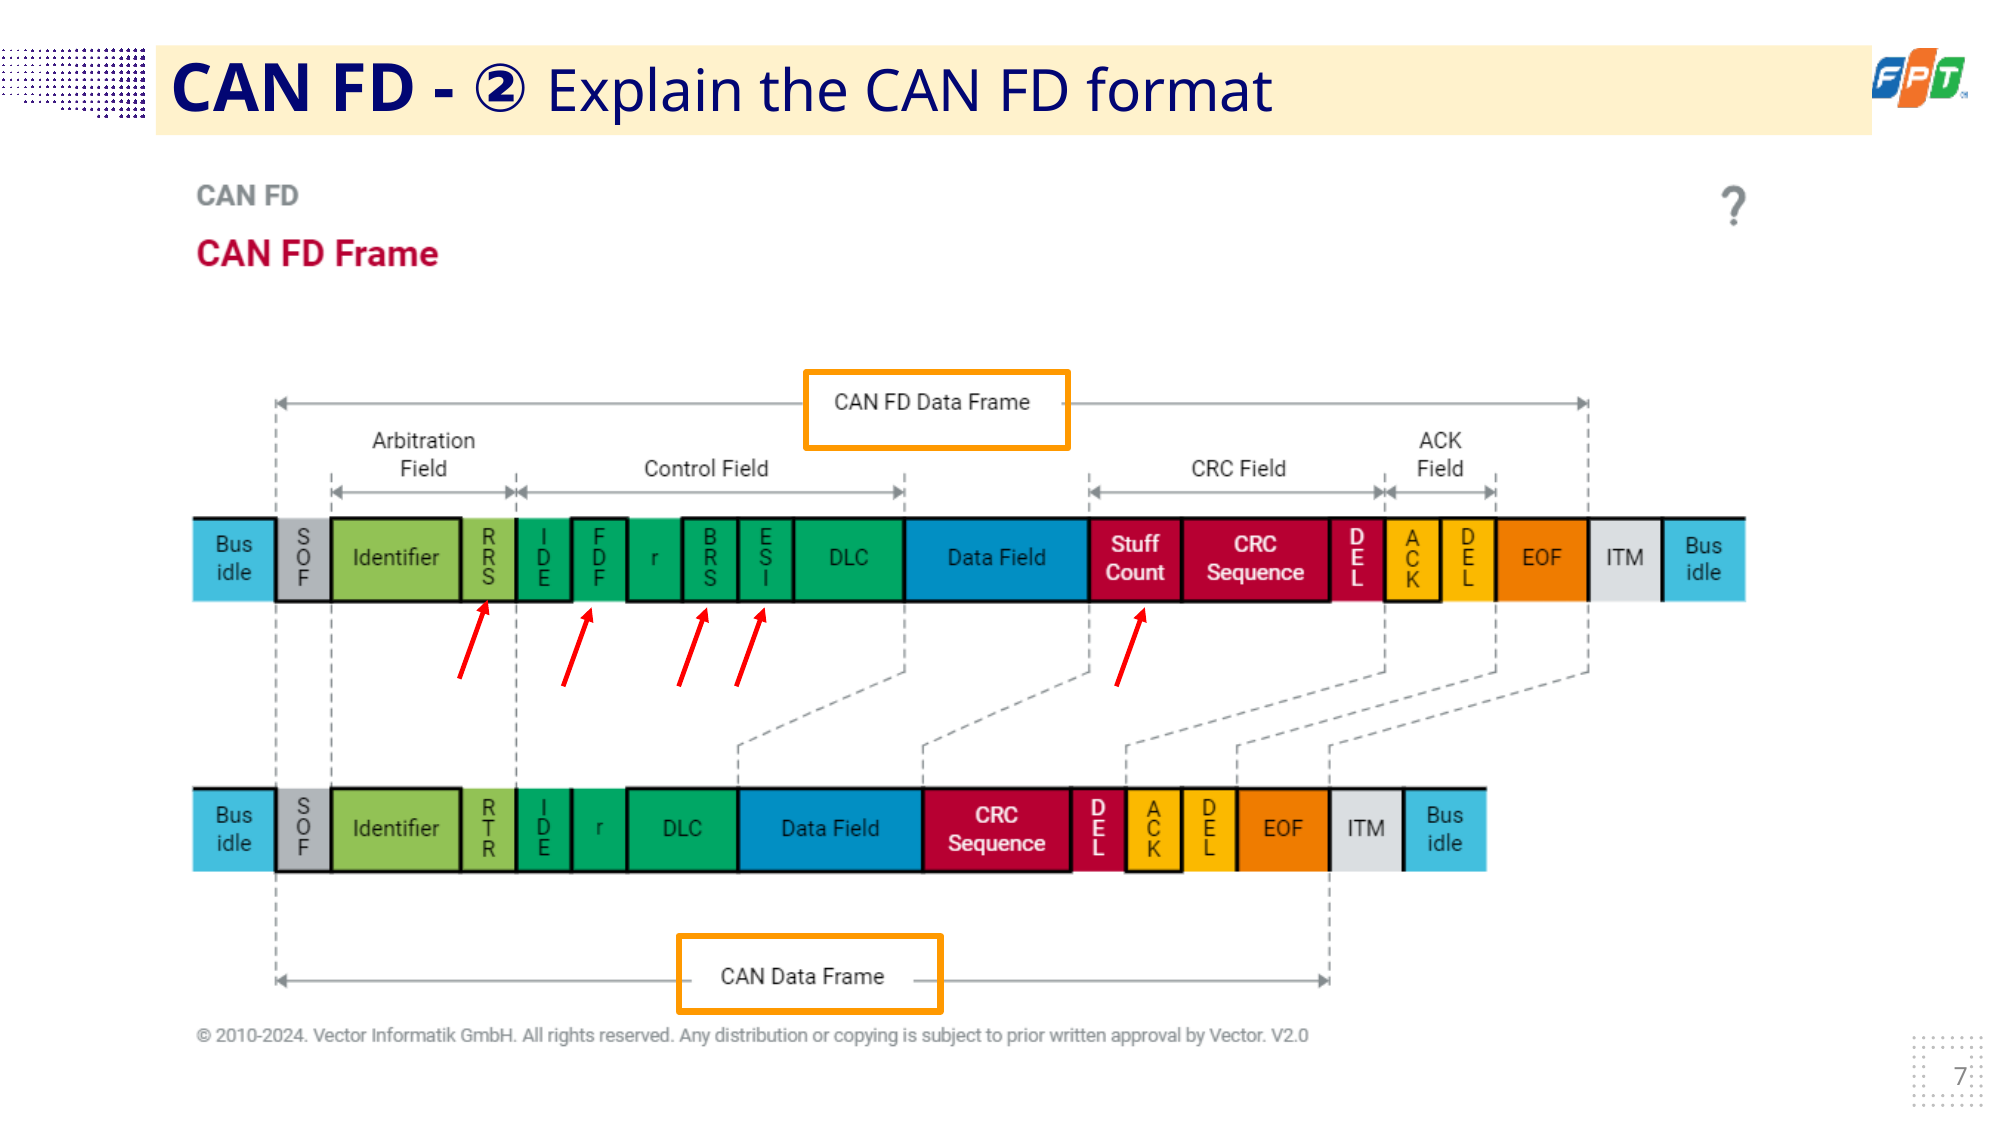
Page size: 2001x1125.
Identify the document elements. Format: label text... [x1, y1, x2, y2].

slide_number ‹#› [1898, 1047, 1983, 1108]
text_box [1116, 607, 1146, 687]
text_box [562, 607, 592, 687]
picture [166, 179, 1773, 1048]
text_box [736, 607, 765, 687]
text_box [459, 599, 488, 679]
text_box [678, 607, 708, 687]
picture [1872, 48, 1968, 111]
title CAN FD - ② Explain the CAN FD format [155, 45, 1872, 136]
